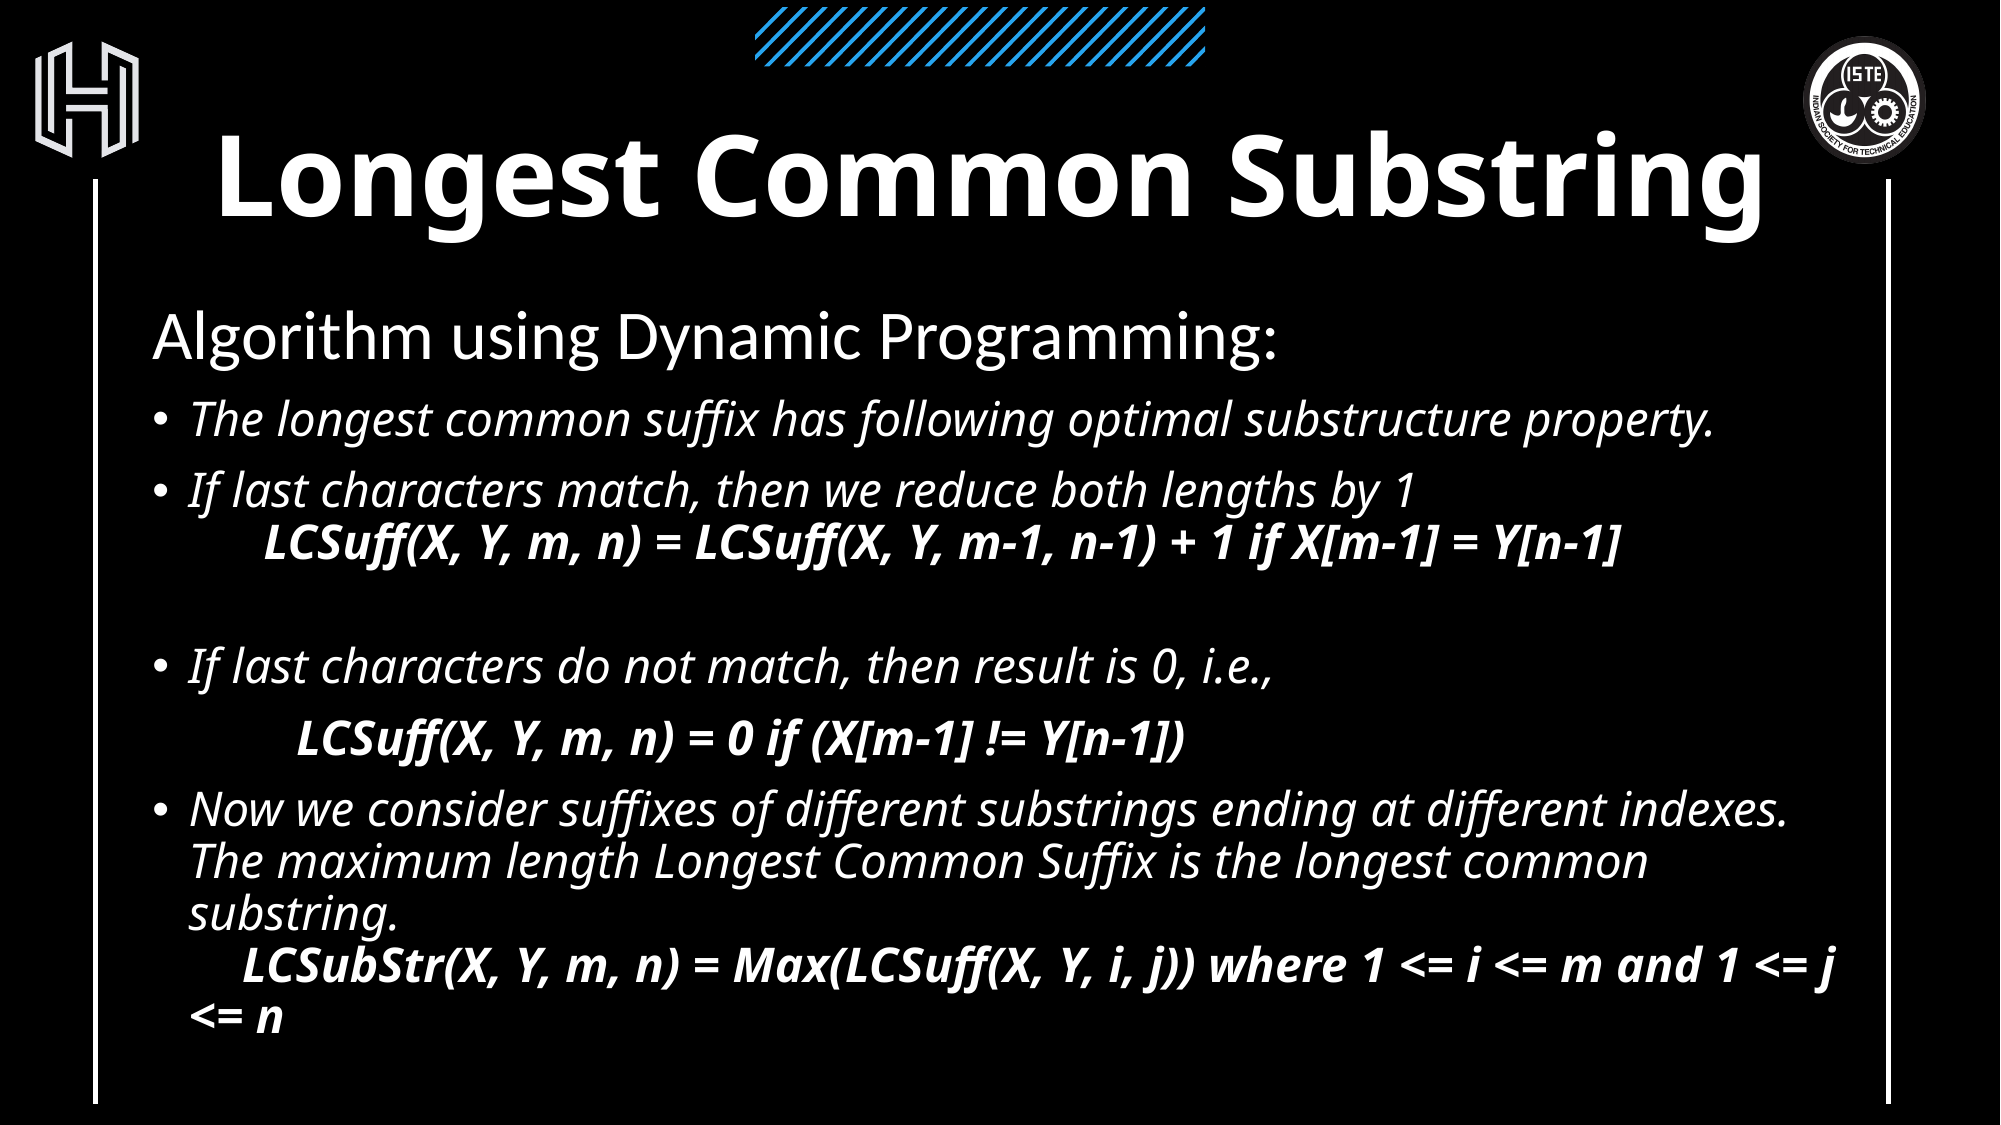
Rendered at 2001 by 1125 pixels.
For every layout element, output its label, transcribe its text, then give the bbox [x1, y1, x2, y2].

picture [25, 36, 149, 164]
picture [1802, 36, 1926, 164]
list Algorithm using Dynamic Programming: The longest common suffix has following optimal substructure property. If last characters match, then we reduce both lengths by 1 LCSuff(X, Y, m, n) = LCSuff(X, Y, m-1, n-1) + 1 if X[m-1] = Y[n-1] If last characters do not match, then result is 0, i.e., LCSuff(X, Y, m, n) = 0 if (X[m-1] != Y[n-1]) Now we consider suffixes of different substrings ending at different indexes. The maximum length Longest Common Suffix is the longest common substring. LCSubStr(X, Y, m, n) = Max(LCSuff(X, Y, i, j)) where 1 <= i <= m and 1 <= j <= n [137, 291, 1863, 1064]
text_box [754, 7, 1206, 67]
title Longest Common Substring [137, 59, 1846, 291]
